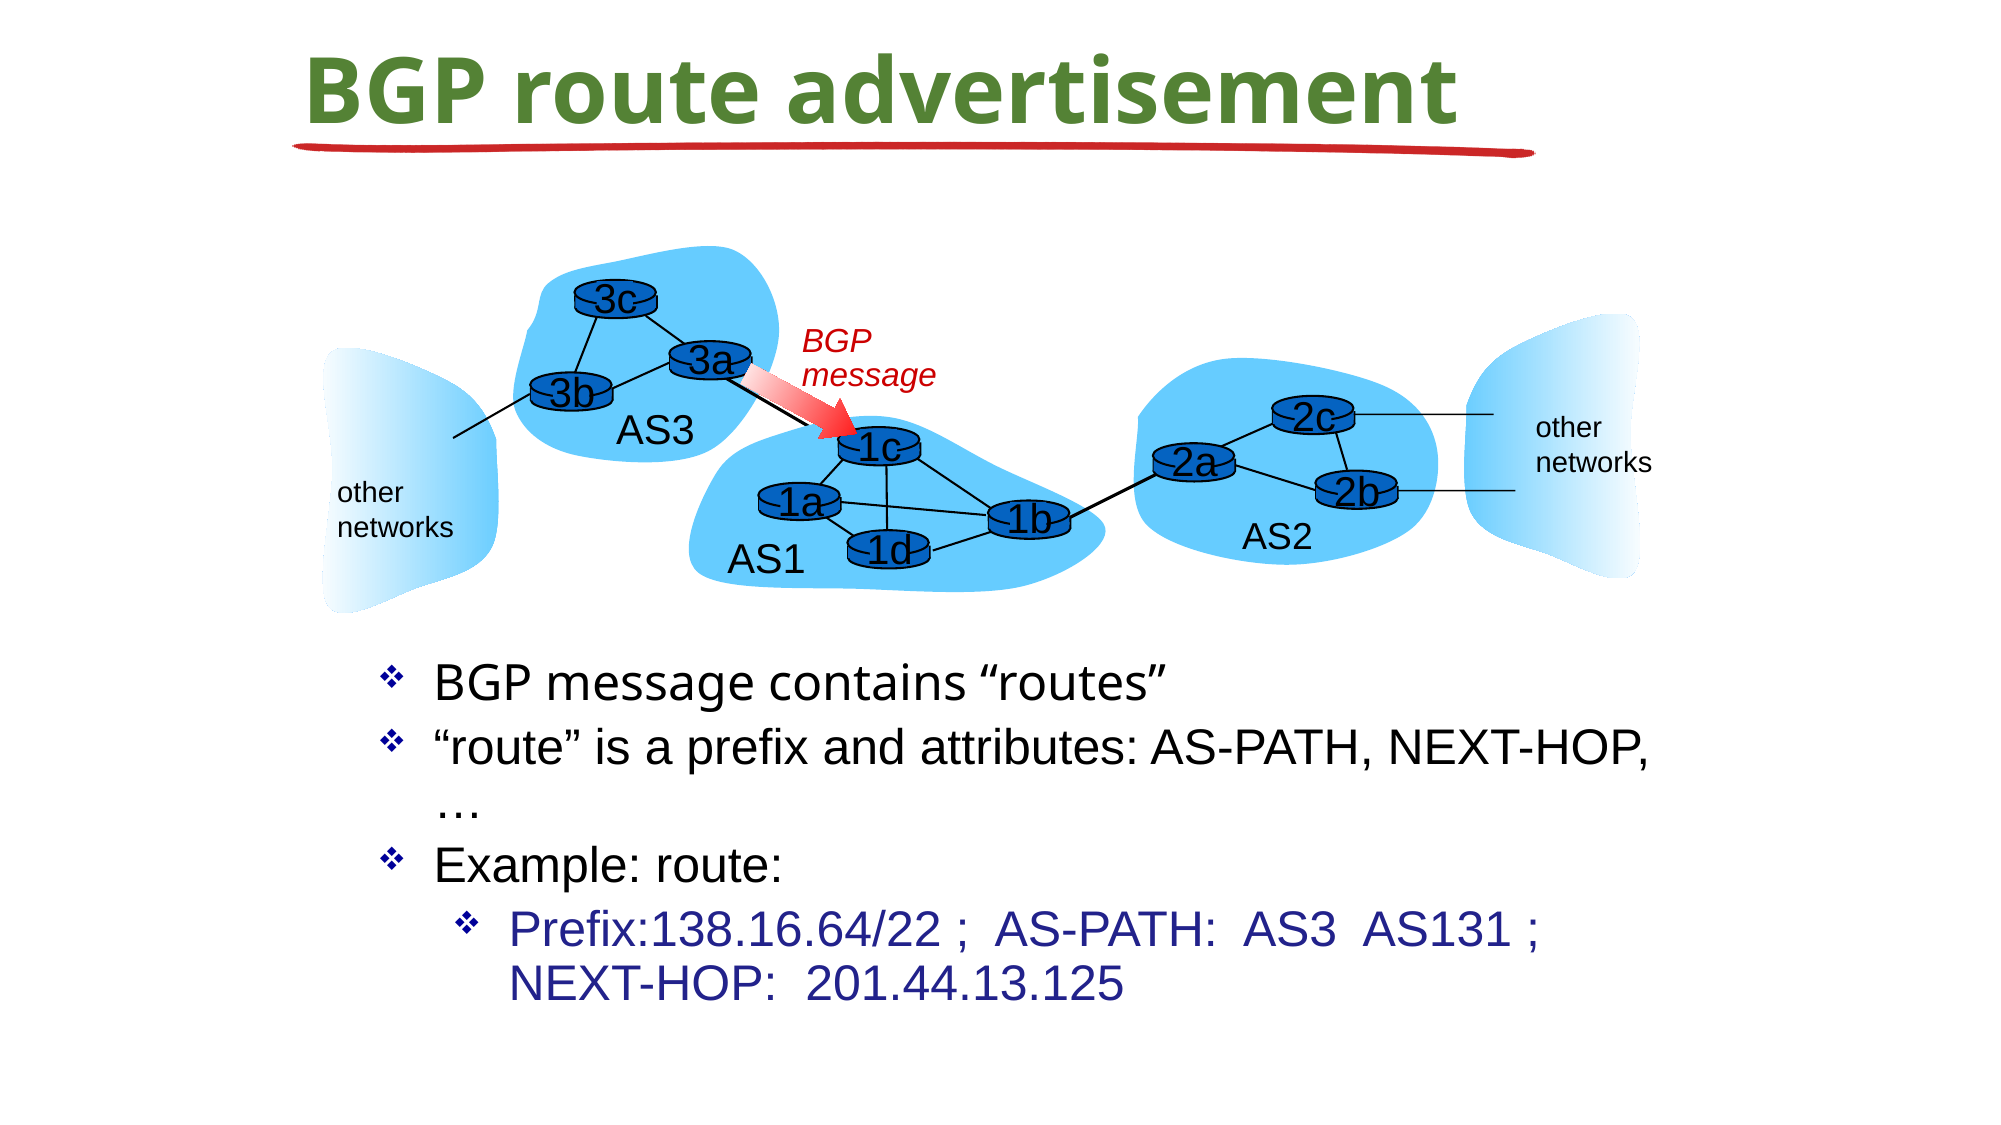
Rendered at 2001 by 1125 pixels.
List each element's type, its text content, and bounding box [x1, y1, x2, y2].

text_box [530, 358, 613, 424]
text_box other networks [322, 465, 470, 551]
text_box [1315, 456, 1398, 523]
text_box [513, 245, 779, 460]
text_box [669, 325, 738, 391]
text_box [574, 264, 657, 330]
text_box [738, 318, 953, 427]
text_box AS3 [601, 395, 711, 461]
text_box [1328, 491, 1435, 561]
text_box AS2 [1227, 504, 1328, 565]
title BGP route advertisement [287, 0, 1563, 188]
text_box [1272, 382, 1355, 448]
picture [287, 137, 1550, 163]
text_box [1464, 313, 1640, 579]
text_box BGP message contains “routes” “route” is a prefix and attributes: AS-PATH, NEXT-HOP,… Example: route: Prefix:138.16.64/22 ; AS-PATH: AS3 AS131 ; NEXT-HOP: 201.44.13.125 [362, 649, 1688, 1039]
text_box [322, 347, 499, 613]
text_box [1133, 357, 1439, 559]
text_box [1152, 427, 1236, 493]
text_box other networks [1520, 400, 1668, 486]
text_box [673, 411, 1111, 597]
